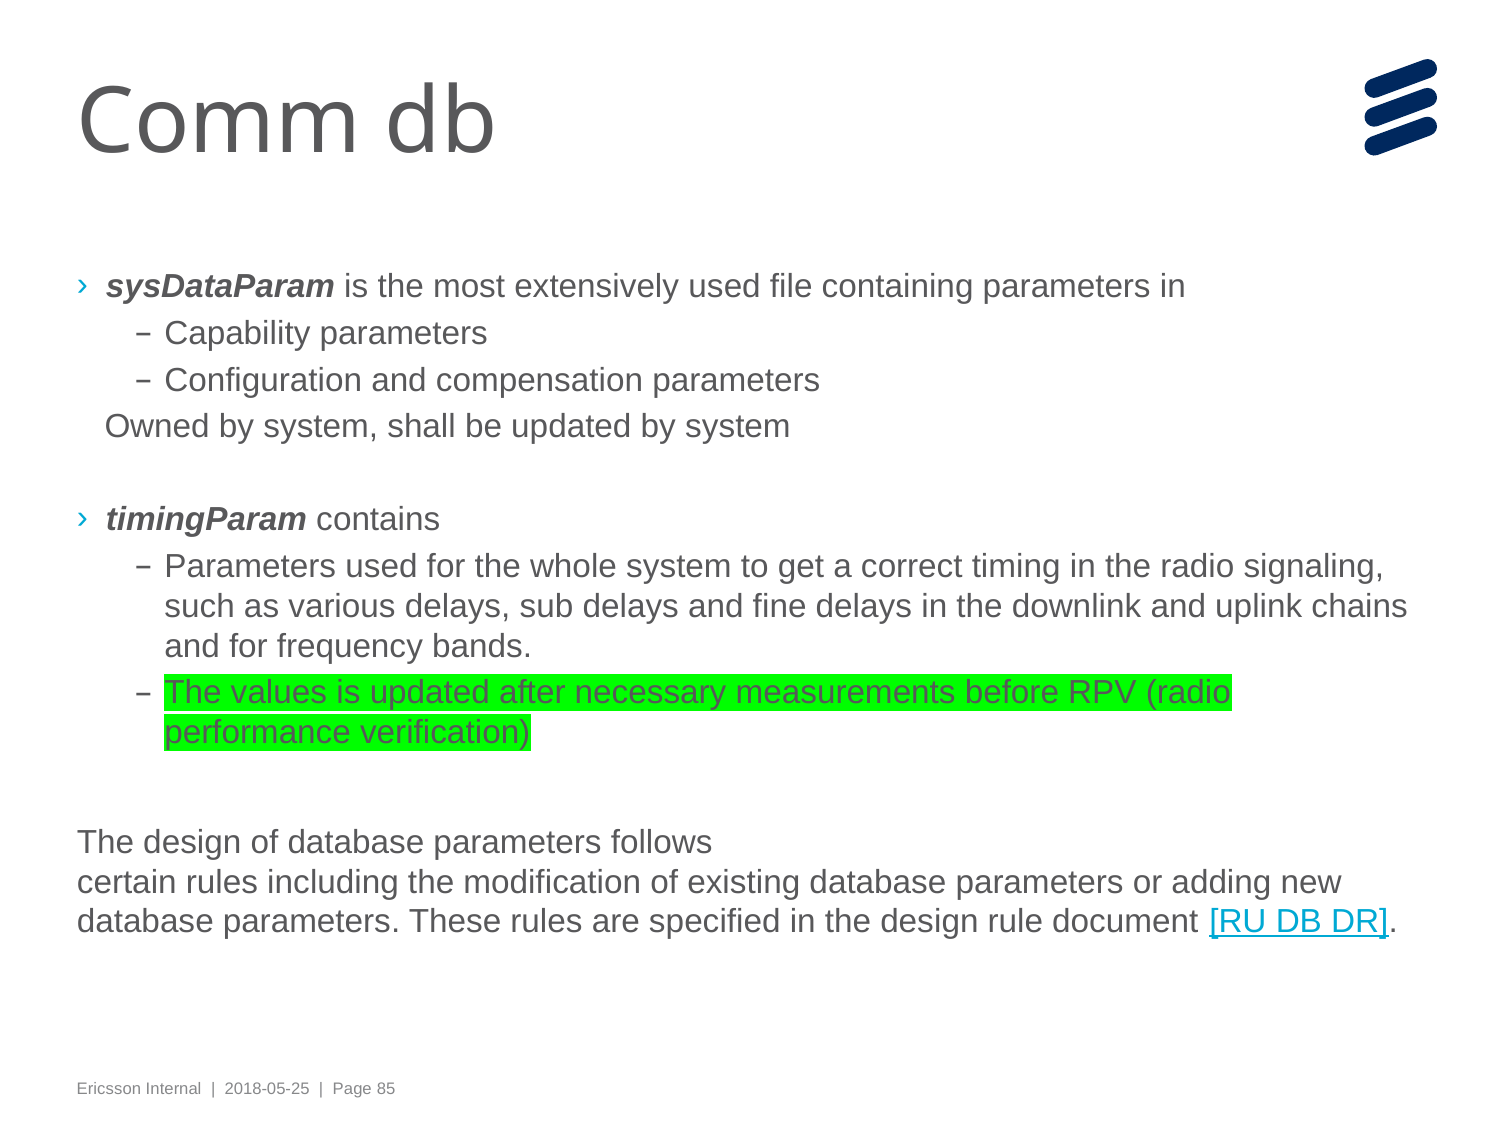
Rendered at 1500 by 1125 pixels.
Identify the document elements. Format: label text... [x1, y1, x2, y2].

title Comm db [64, 39, 1295, 218]
list sysDataParam is the most extensively used file containing parameters in Capability parameters Configuration and compensation parameters Owned by system, shall be updated by system timingParam contains Parameters used for the whole system to get a correct timing in the radio signaling, such as various delays, sub delays and fine delays in the downlink and uplink chains and for frequency bands. The values is updated after necessary measurements before RPV (radio performance verification) The design of database parameters follows certain rules including the modification of existing database parameters or adding new database parameters. These rules are specified in the design rule document [RU DB DR]. [64, 264, 1436, 1035]
